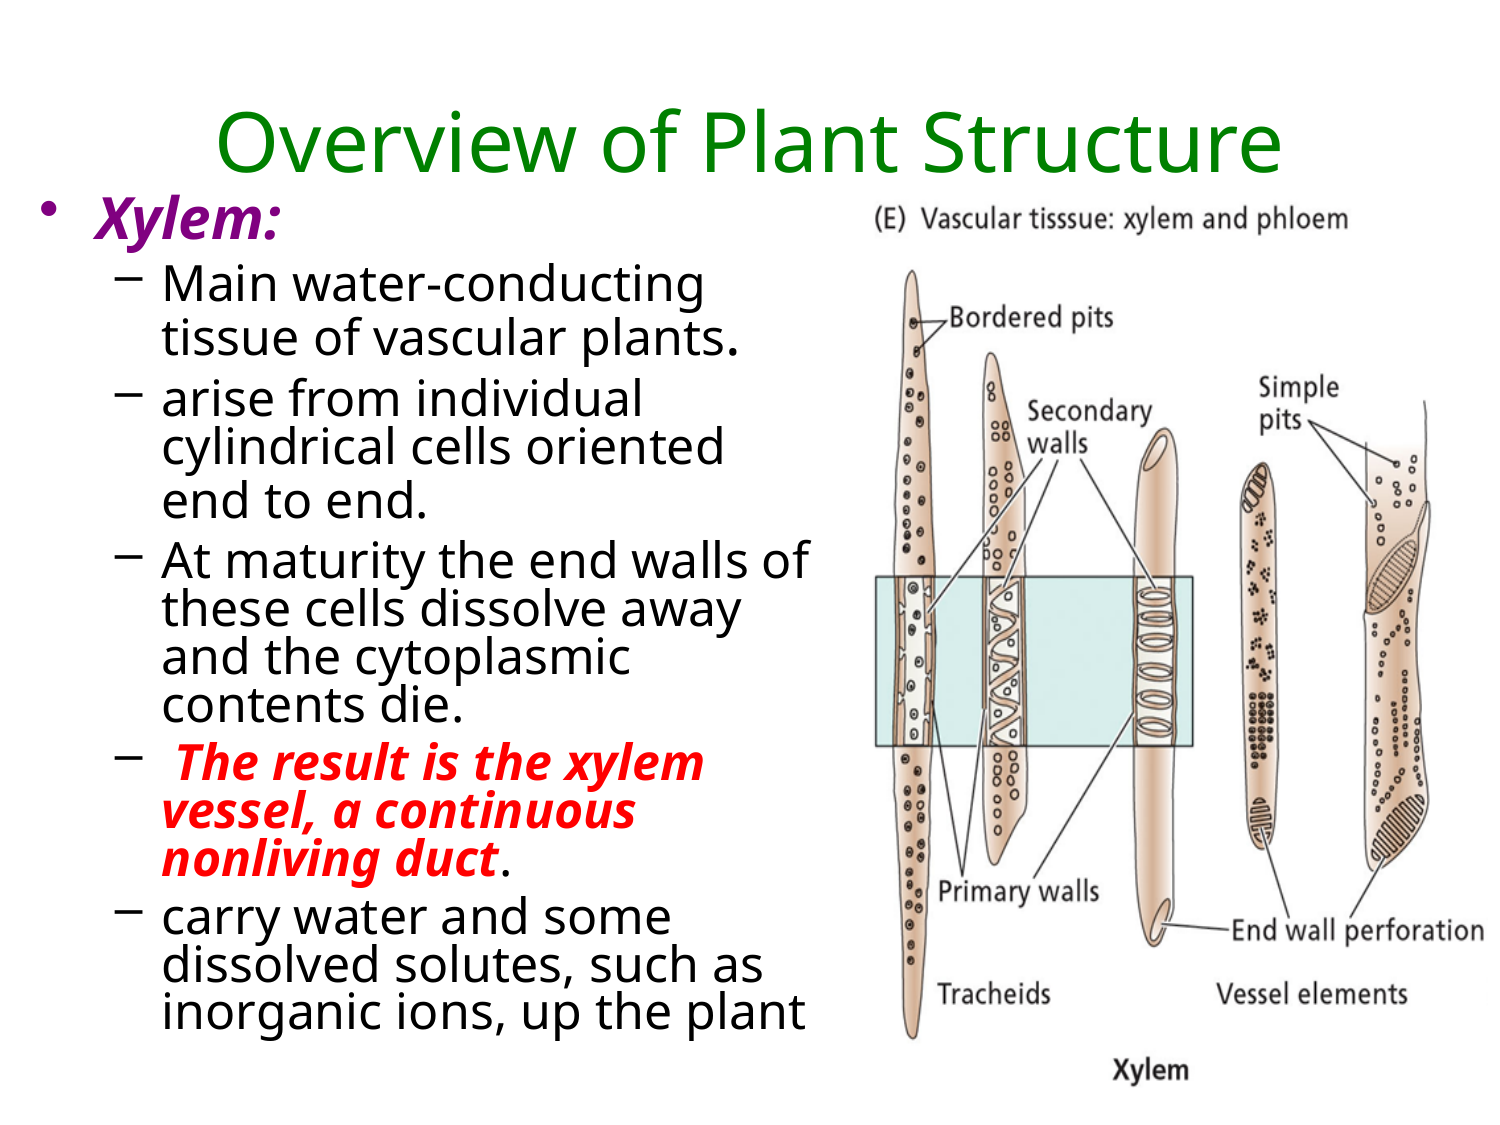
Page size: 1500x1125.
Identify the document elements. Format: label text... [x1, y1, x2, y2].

picture [837, 187, 1488, 1088]
title Overview of Plant Structure [75, 45, 1425, 233]
list Xylem: Main water-conducting tissue of vascular plants. arise from individual cylindrical cells oriented end to end. At maturity the end walls of these cells dissolve away and the cytoplasmic contents die. The result is the xylem vessel, a continuous nonliving duct. carry water and some dissolved solutes, such as inorganic ions, up the plant [24, 187, 825, 1088]
